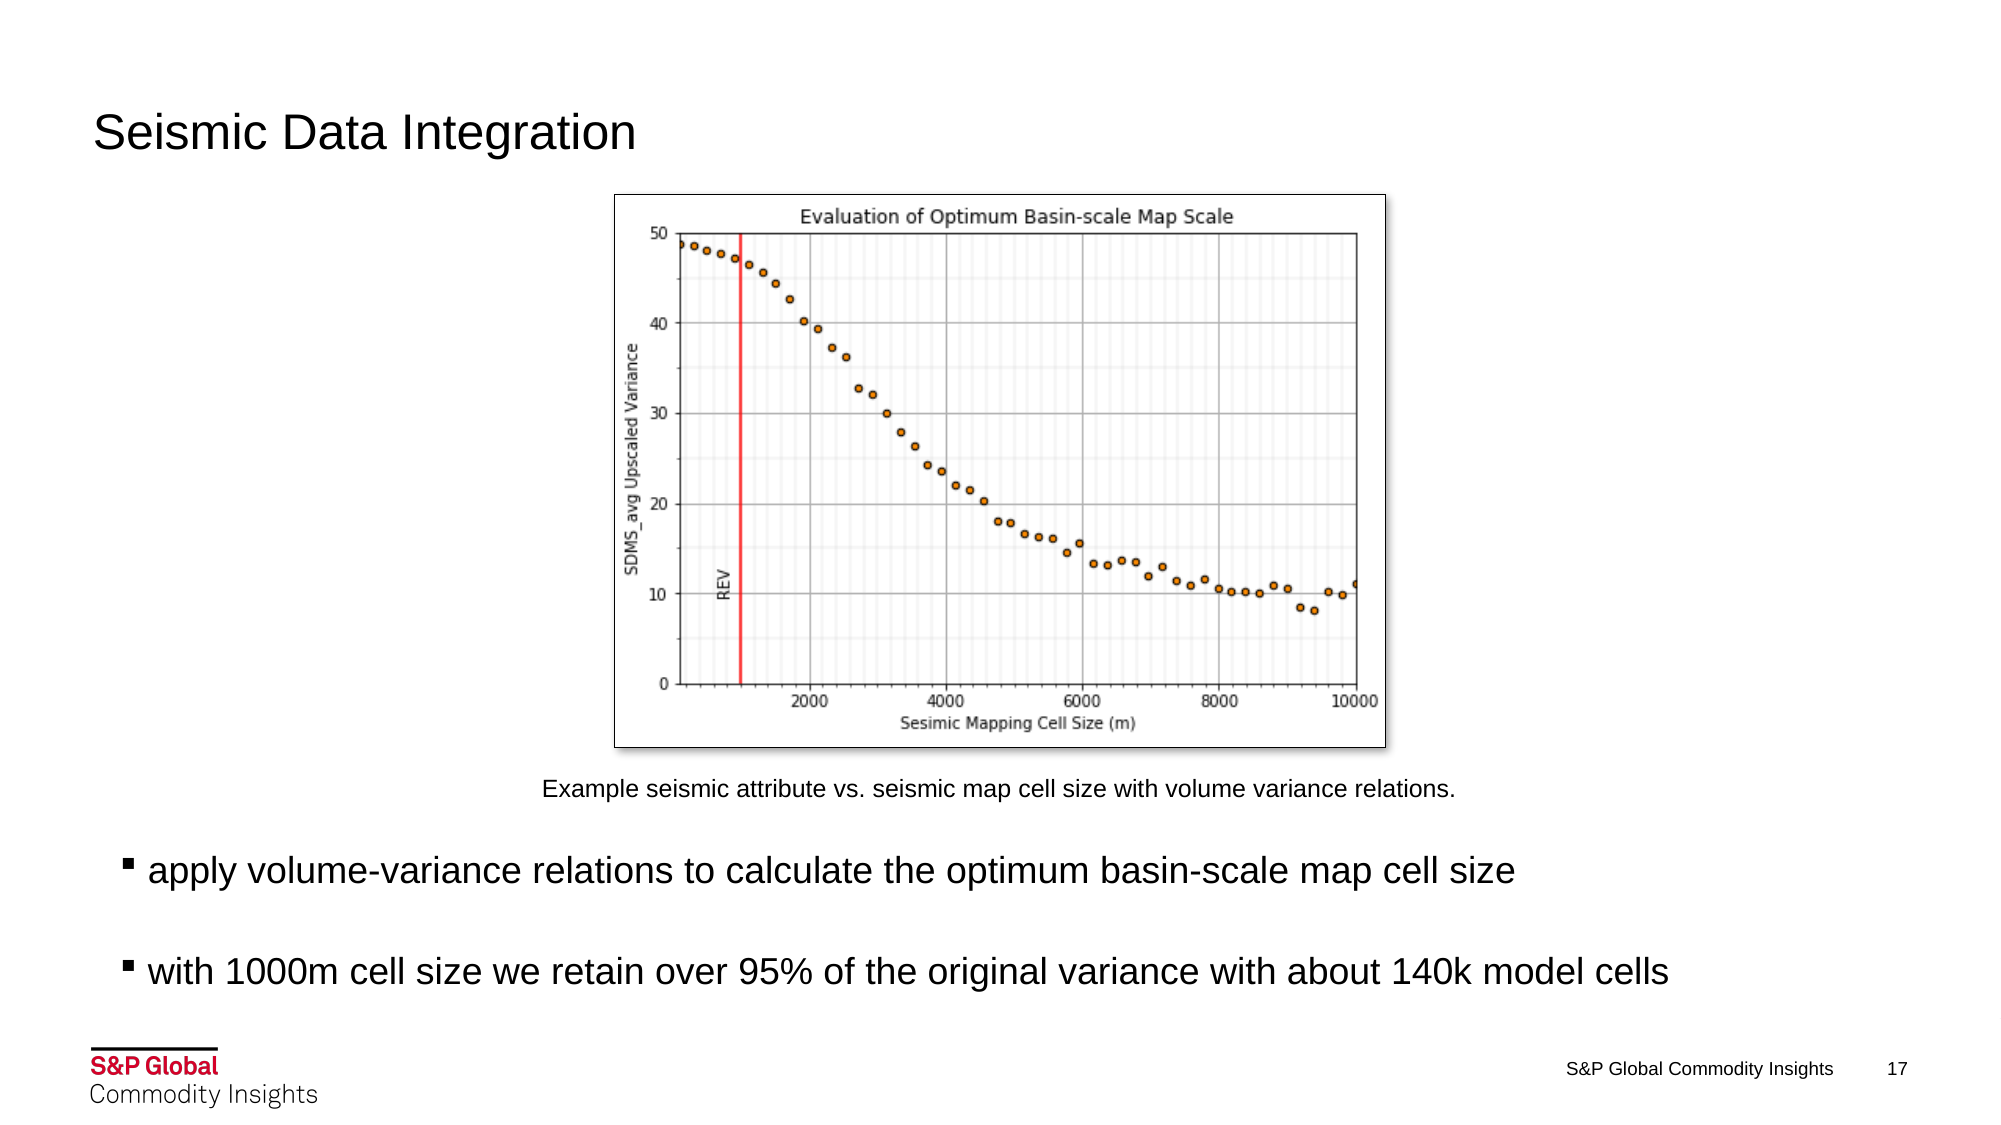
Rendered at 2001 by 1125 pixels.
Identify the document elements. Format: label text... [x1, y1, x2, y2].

slide_number 17 [1838, 1050, 1909, 1086]
title Seismic Data Integration [93, 106, 1908, 214]
picture [73, 1029, 335, 1121]
text_box Example seismic attribute vs. seismic map cell size with volume variance relations. [506, 765, 1494, 810]
text_box apply volume-variance relations to calculate the optimum basin-scale map cell size with 1000m cell size we retain over 95% of the original variance with about 140k model cells [77, 843, 1847, 1027]
picture [614, 194, 1386, 748]
footer S&P Global Commodity Insights [1012, 1050, 1834, 1086]
